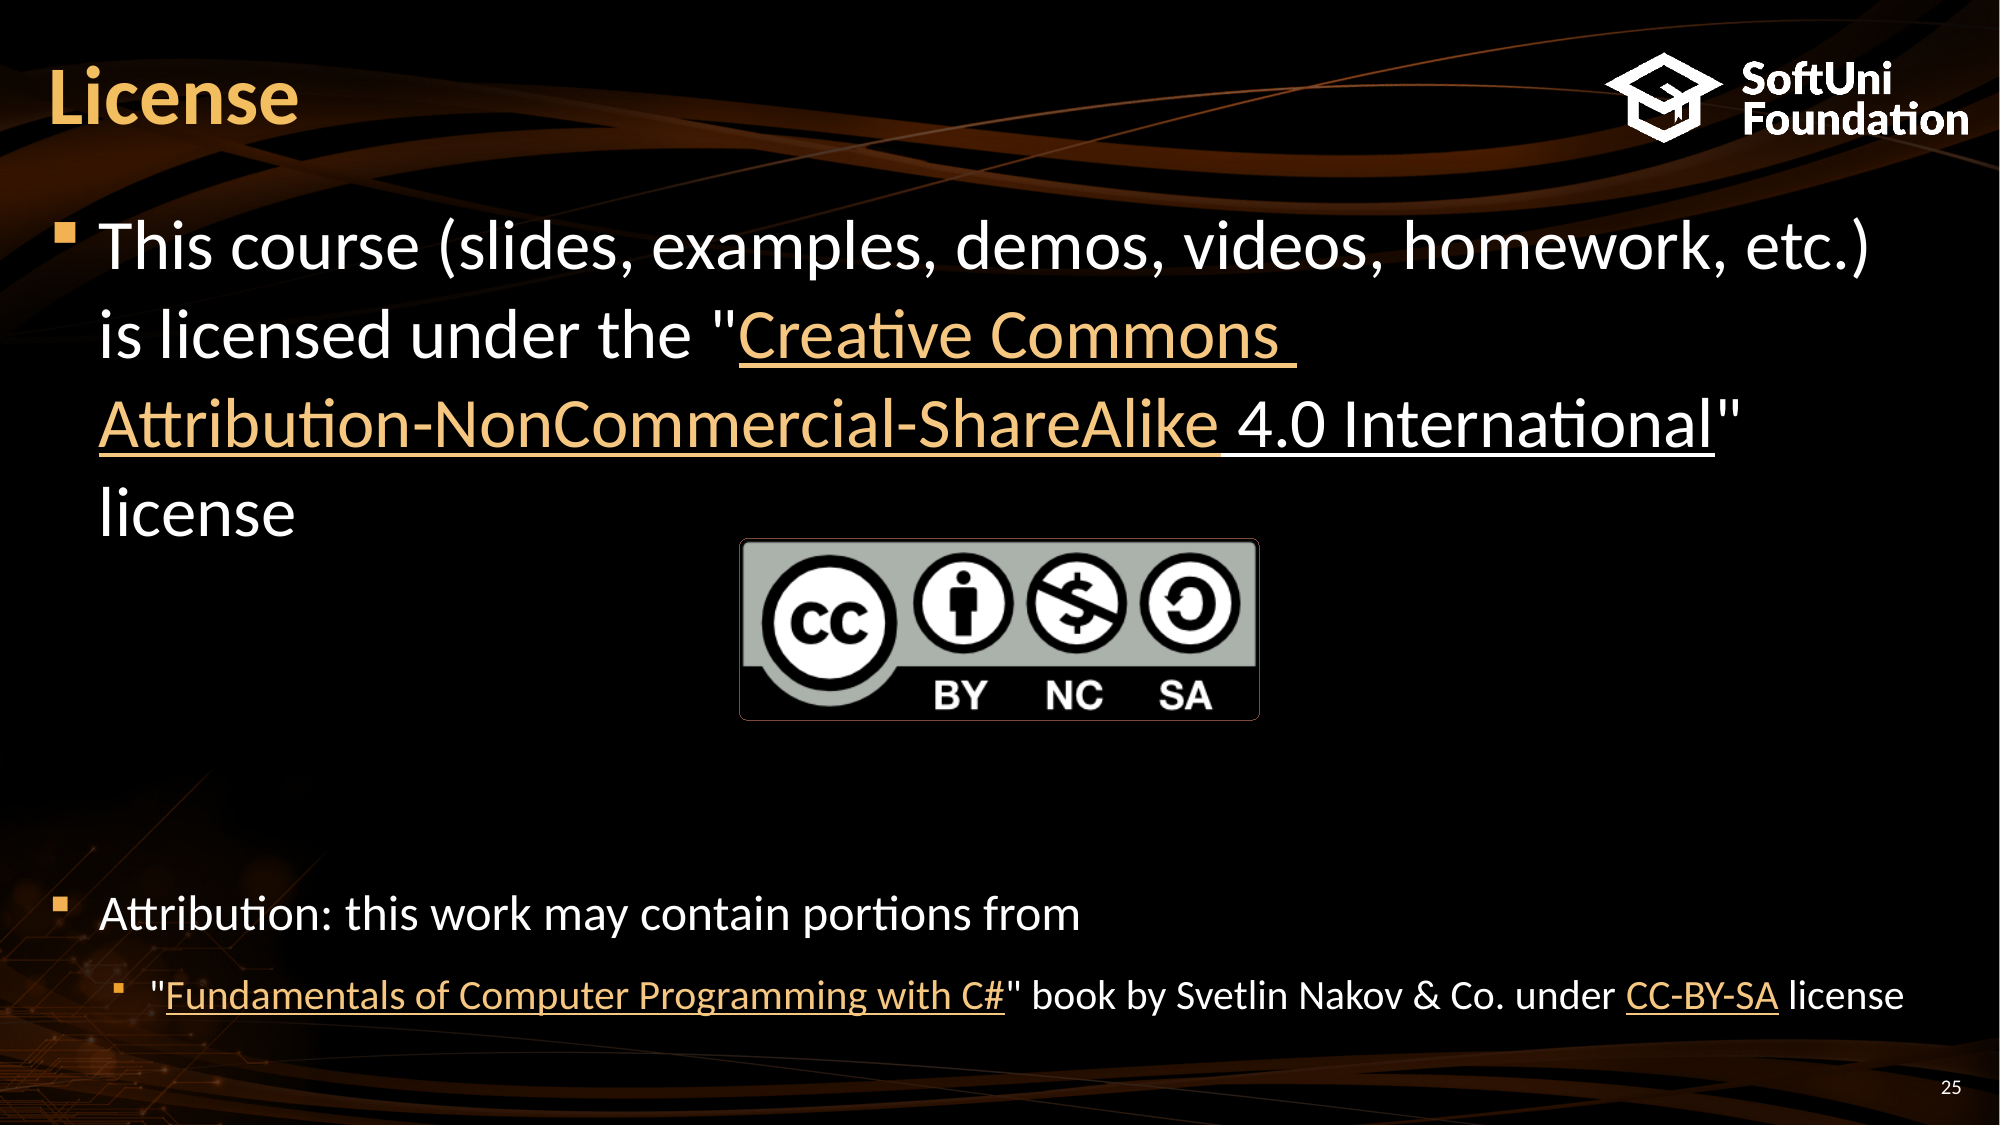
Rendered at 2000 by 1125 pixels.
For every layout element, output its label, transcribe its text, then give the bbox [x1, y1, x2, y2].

slide_number 25 [1897, 1070, 1968, 1103]
title License [30, 6, 1602, 189]
picture [0, 0, 2000, 1125]
list This course (slides, examples, demos, videos, homework, etc.) is licensed under the "Creative Commons Attribution-NonCommercial-ShareAlike 4.0 International" license Attribution: this work may contain portions from "Fundamentals of Computer Programming with C#" book by Svetlin Nakov & Co. under CC-BY-SA license [31, 188, 1968, 1103]
